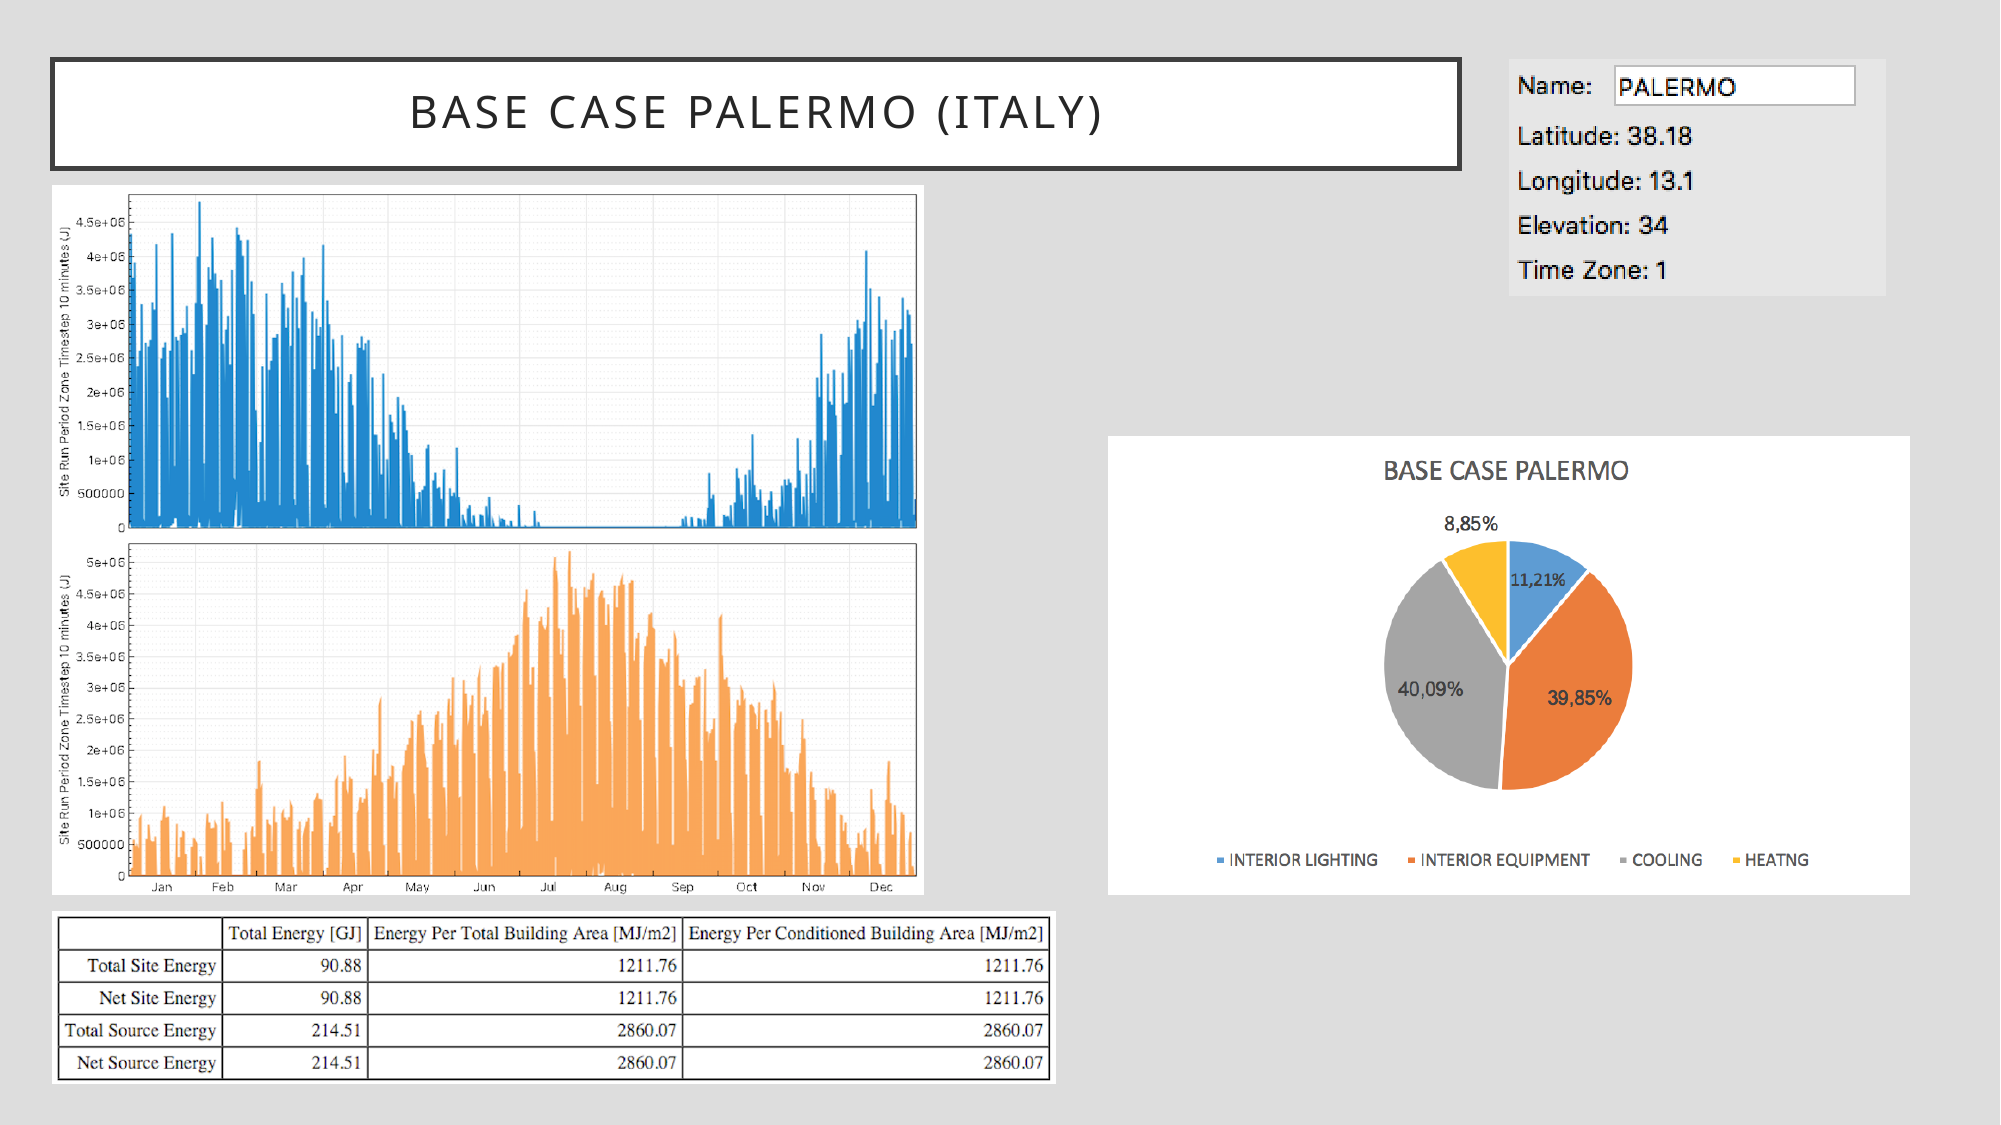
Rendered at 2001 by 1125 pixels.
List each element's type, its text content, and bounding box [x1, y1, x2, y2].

picture [52, 911, 1056, 1084]
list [1509, 59, 1886, 296]
picture [1108, 436, 1910, 895]
picture [52, 185, 924, 895]
title BASE CASE palermo (ITALY) [50, 57, 1462, 171]
